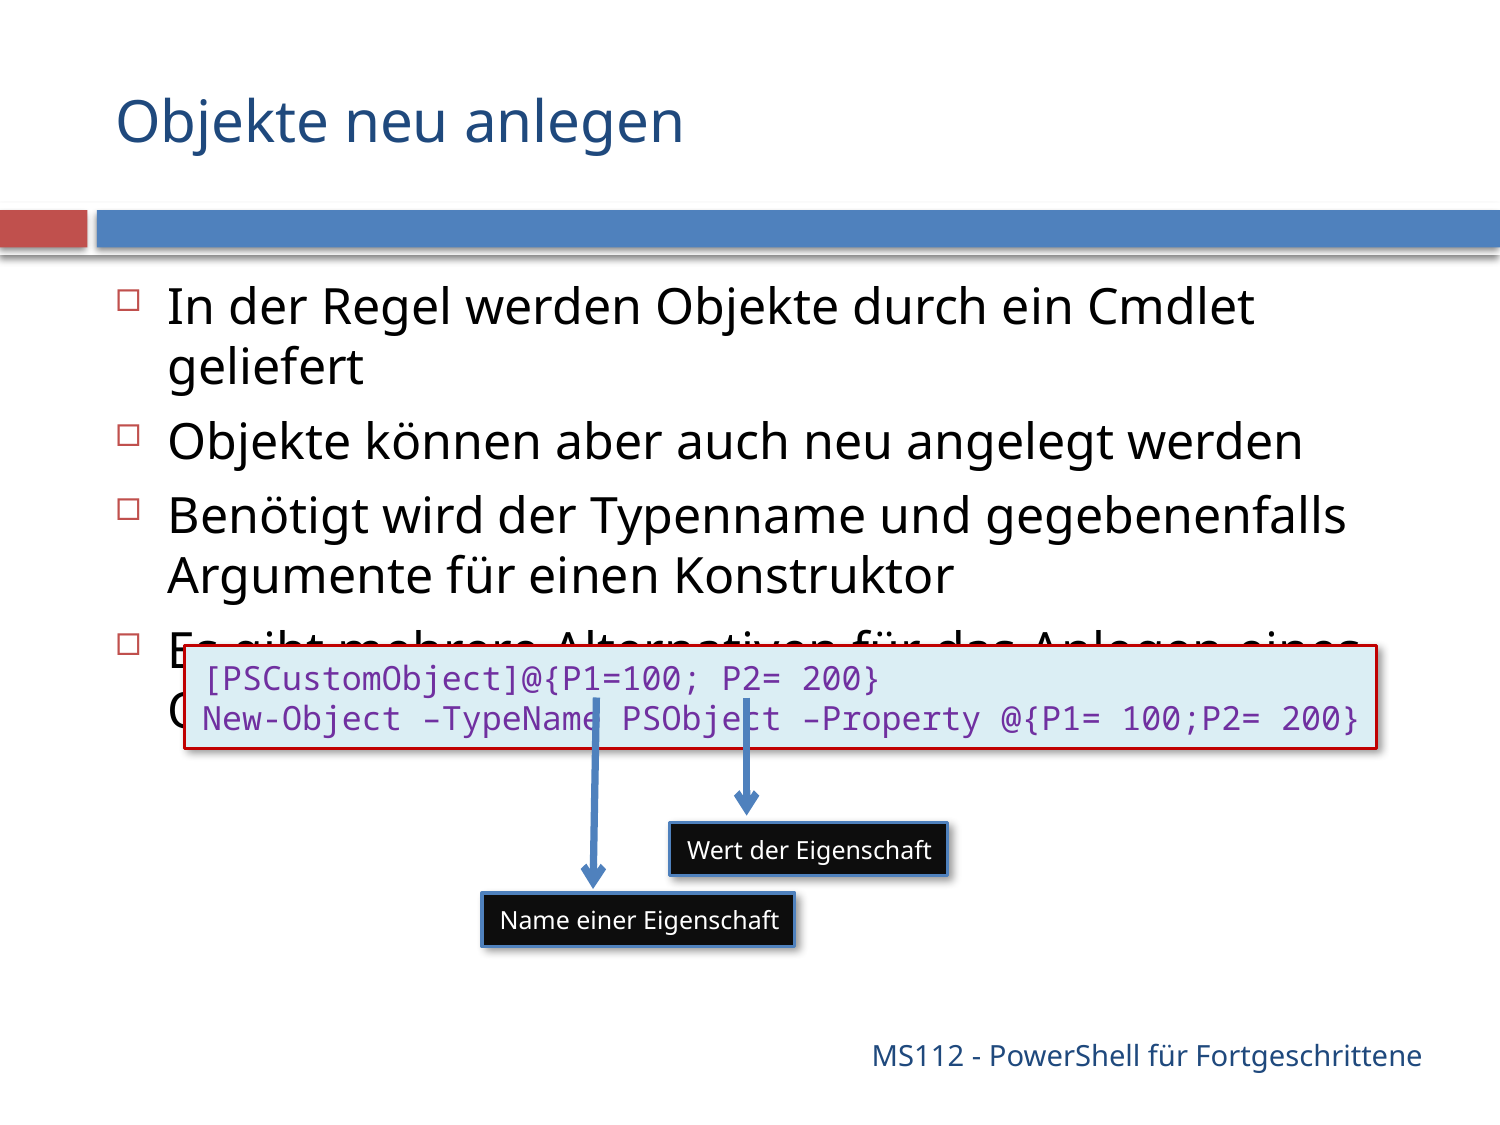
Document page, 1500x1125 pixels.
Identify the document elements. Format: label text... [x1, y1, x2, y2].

text_box Wert der Eigenschaft [669, 822, 948, 876]
list In der Regel werden Objekte durch ein Cmdlet geliefert Objekte können aber auch neu angelegt werden Benötigt wird der Typenname und gegebenenfalls Argumente für einen Konstruktor Es gibt mehrere Alternativen für das Anlegen eines Objekts: [100, 267, 1438, 1005]
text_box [592, 697, 597, 890]
title Objekte neu anlegen [100, 37, 1438, 200]
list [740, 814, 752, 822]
text_box Name einer Eigenschaft [481, 892, 795, 947]
footer MS112 - PowerShell für Fortgeschrittene [99, 1024, 1438, 1085]
text_box [PSCustomObject]@{P1=100; P2= 200} New-Object –TypeName PSObject –Property @{P1= 100;P2= 200} [184, 645, 1377, 749]
